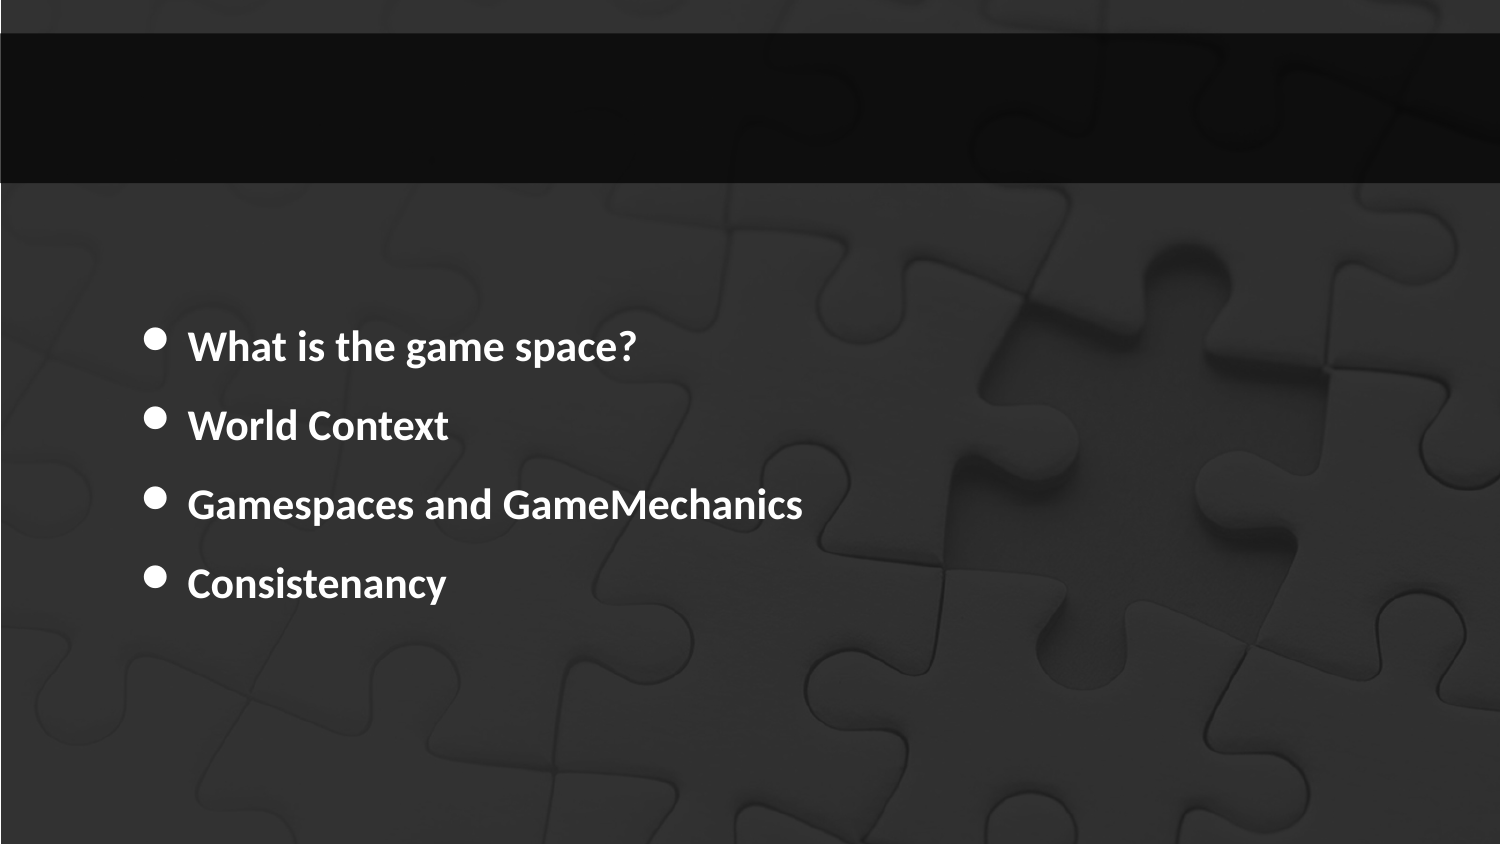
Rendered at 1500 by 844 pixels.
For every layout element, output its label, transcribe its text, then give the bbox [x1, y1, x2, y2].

picture [0, 0, 1500, 844]
list What is the game space? World Context Gamespaces and GameMechanics Consistenancy [131, 234, 1369, 760]
